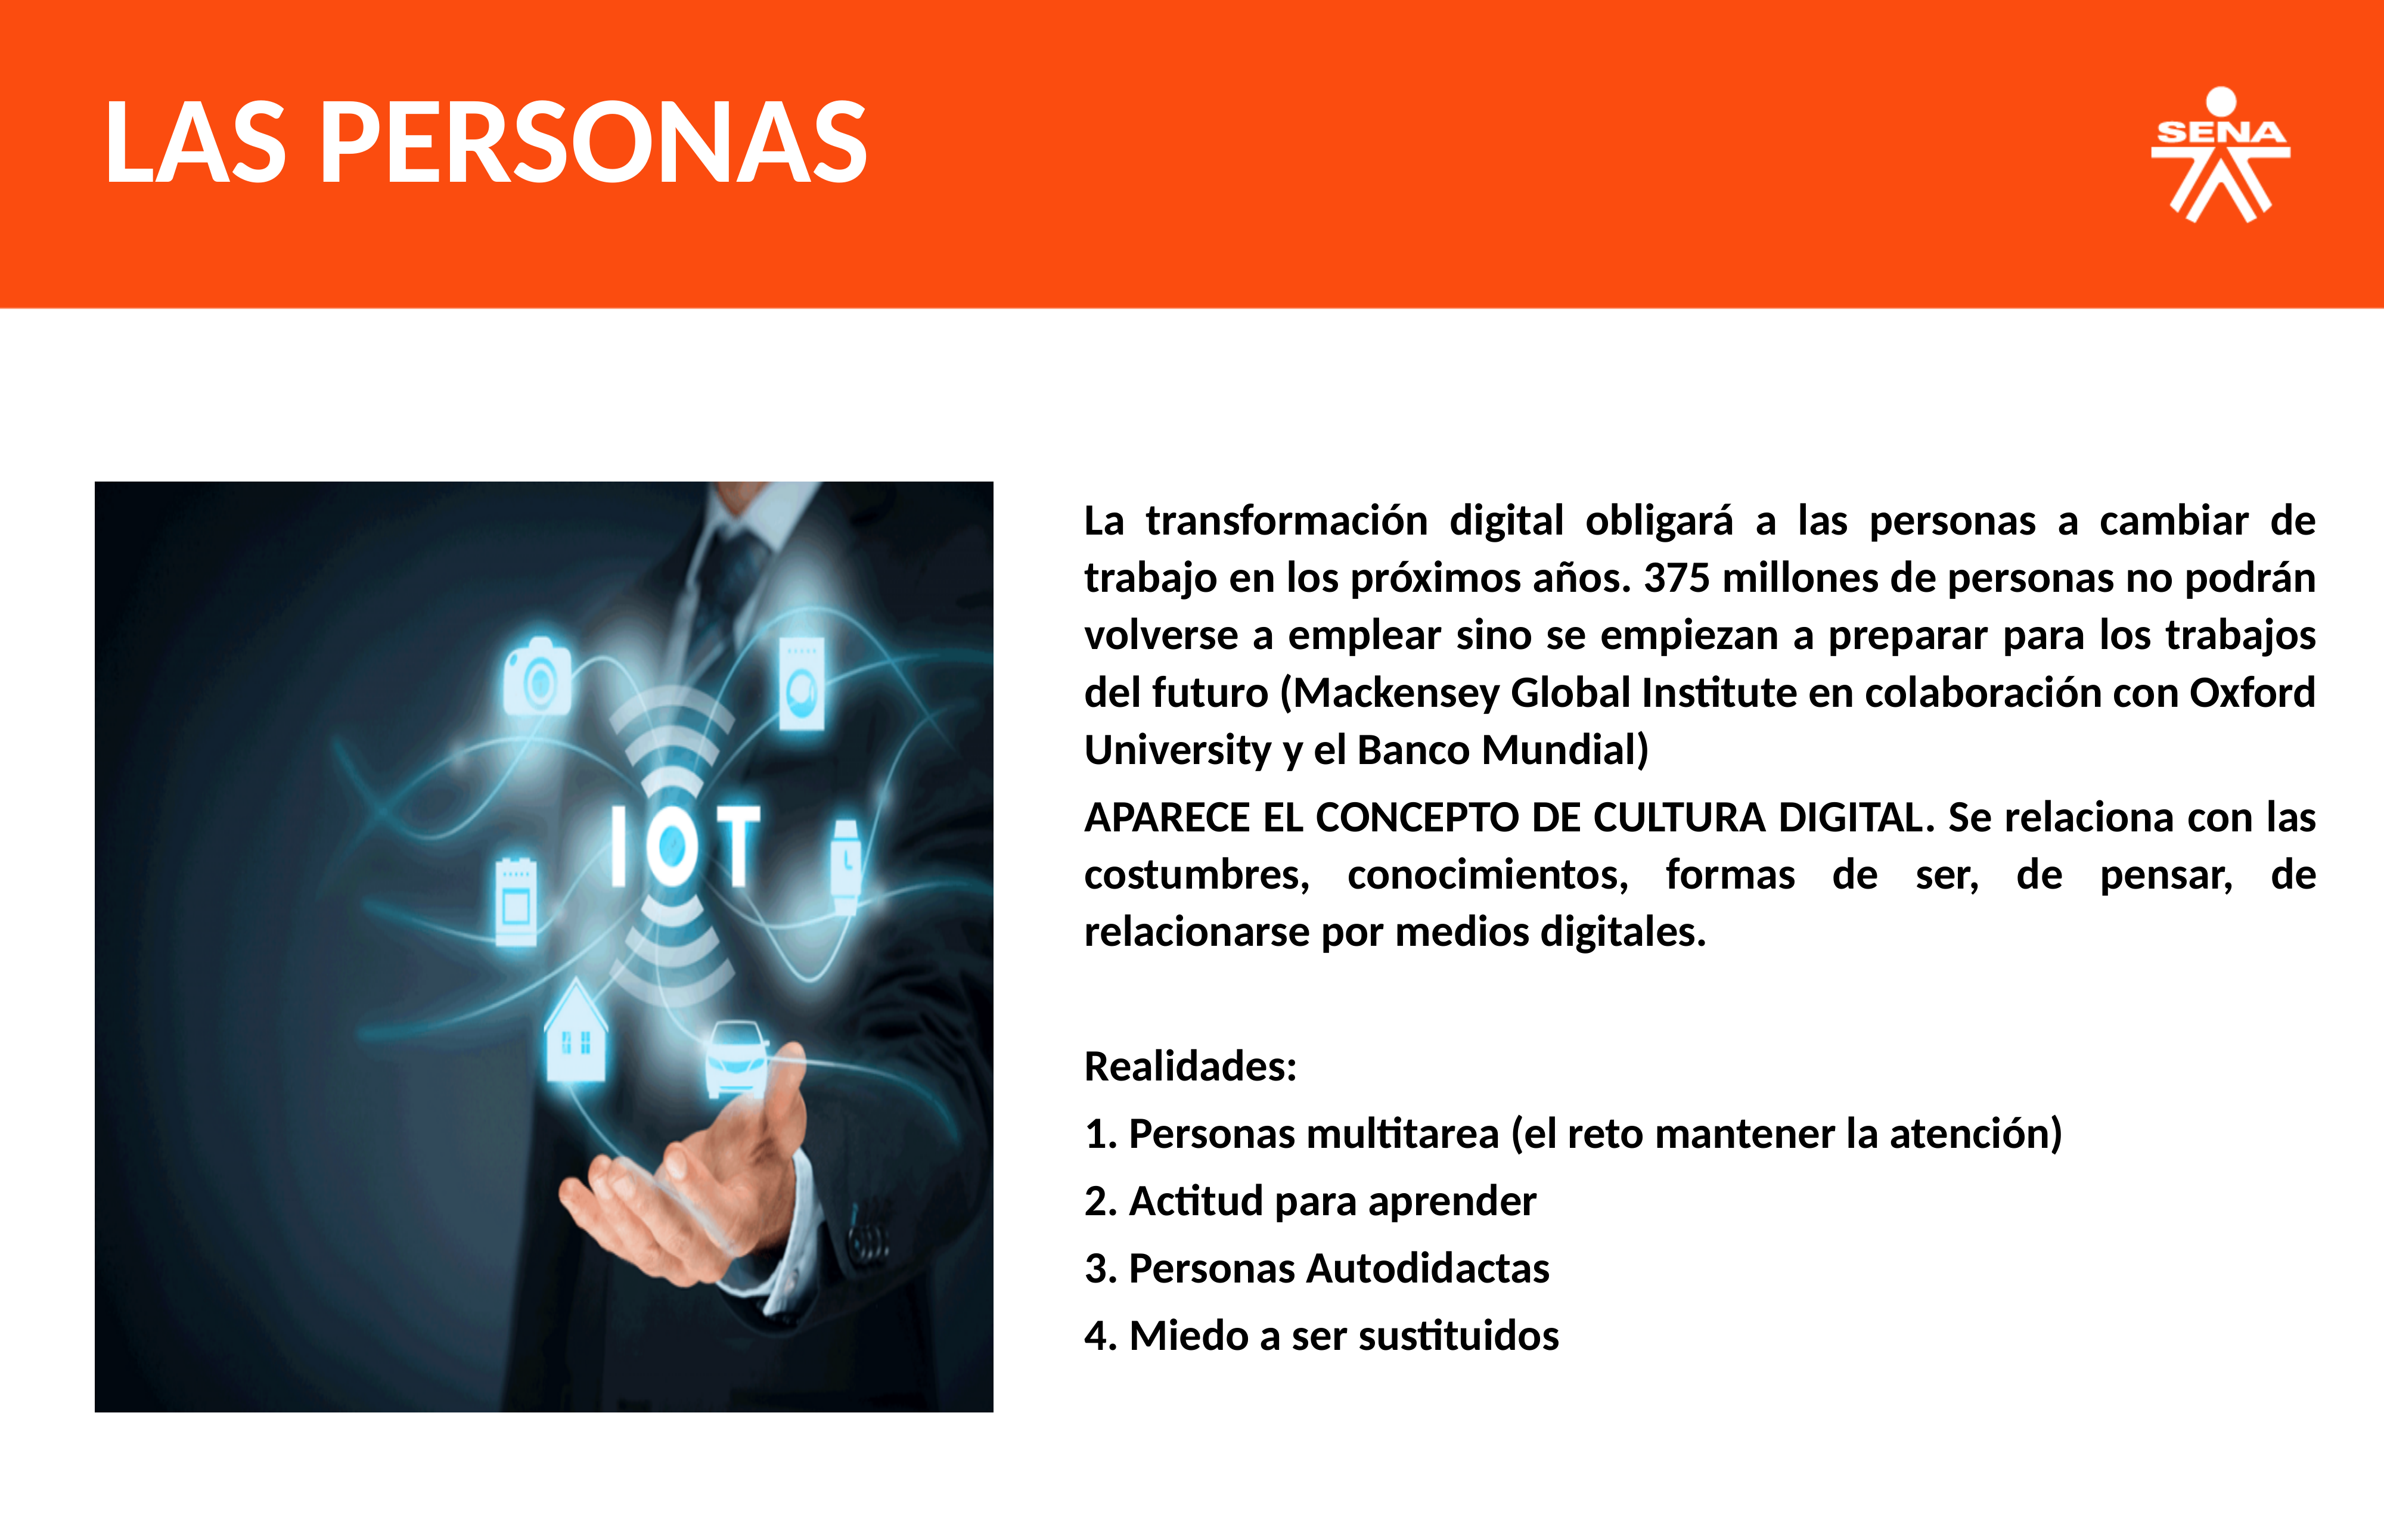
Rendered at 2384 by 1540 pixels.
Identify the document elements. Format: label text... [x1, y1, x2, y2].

picture [0, 0, 2384, 1540]
text_box La transformación digital obligará a las personas a cambiar de trabajo en los próximos años. 375 millones de personas no podrán volverse a emplear sino se empiezan a preparar para los trabajos del futuro (Mackensey Global Institute en colaboración con Oxford University y el Banco Mundial) APARECE EL CONCEPTO DE CULTURA DIGITAL. Se relaciona con las costumbres, conocimientos, formas de ser, de pensar, de relacionarse por medios digitales. Realidades: 1. Personas multitarea (el reto mantener la atención) 2. Actitud para aprender 3. Personas Autodidactas 4. Miedo a ser sustituidos [1075, 482, 2327, 1364]
text_box LAS PERSONAS [23, 0, 977, 213]
